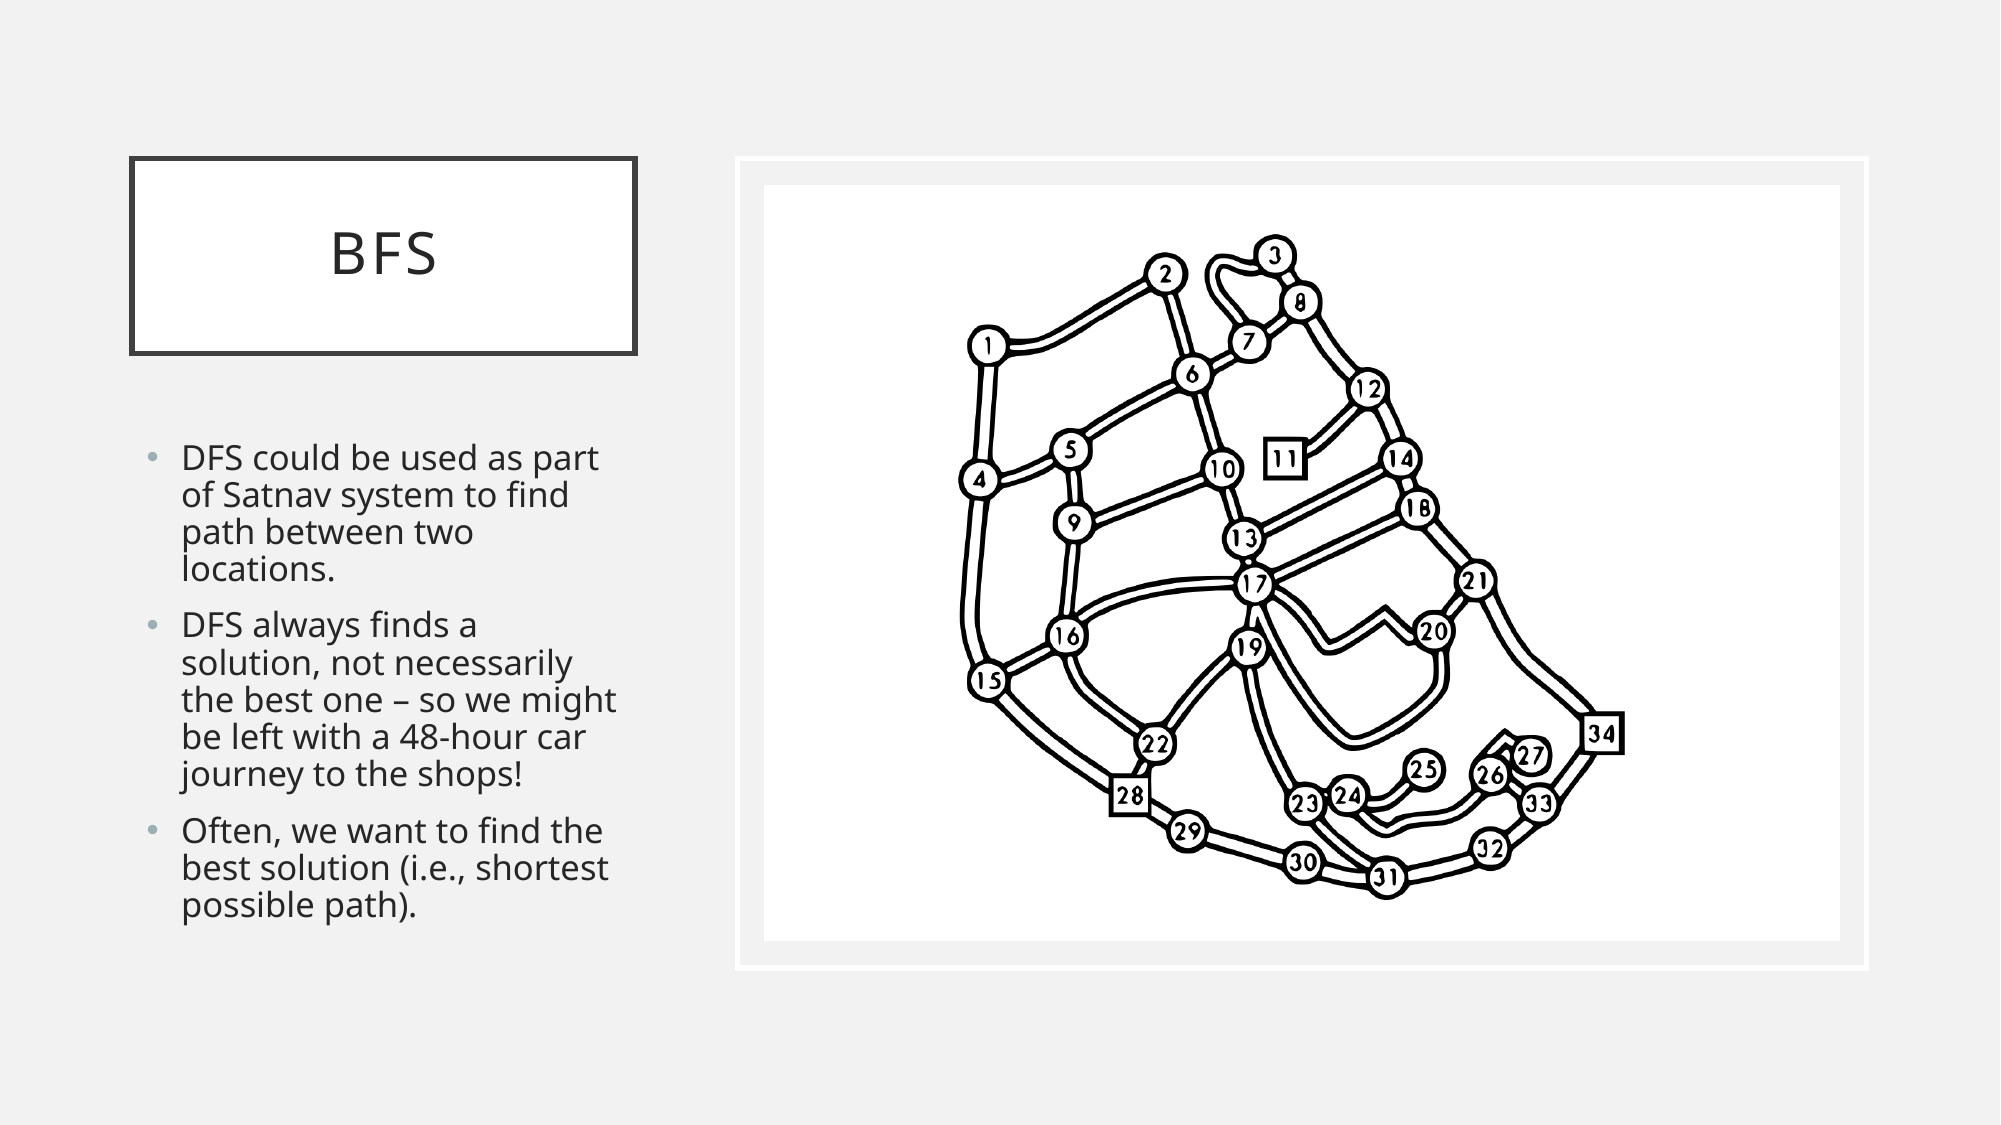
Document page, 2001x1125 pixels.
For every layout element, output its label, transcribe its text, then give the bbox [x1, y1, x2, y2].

list DFS could be used as part of Satnav system to find path between two locations. DFS always finds a solution, not necessarily the best one – so we might be left with a 48-hour car journey to the shops! Often, we want to find the best solution (i.e., shortest possible path). [131, 432, 635, 968]
text_box [736, 157, 1868, 969]
picture [835, 212, 1769, 915]
title BFS [129, 156, 638, 356]
text_box [763, 184, 1841, 942]
